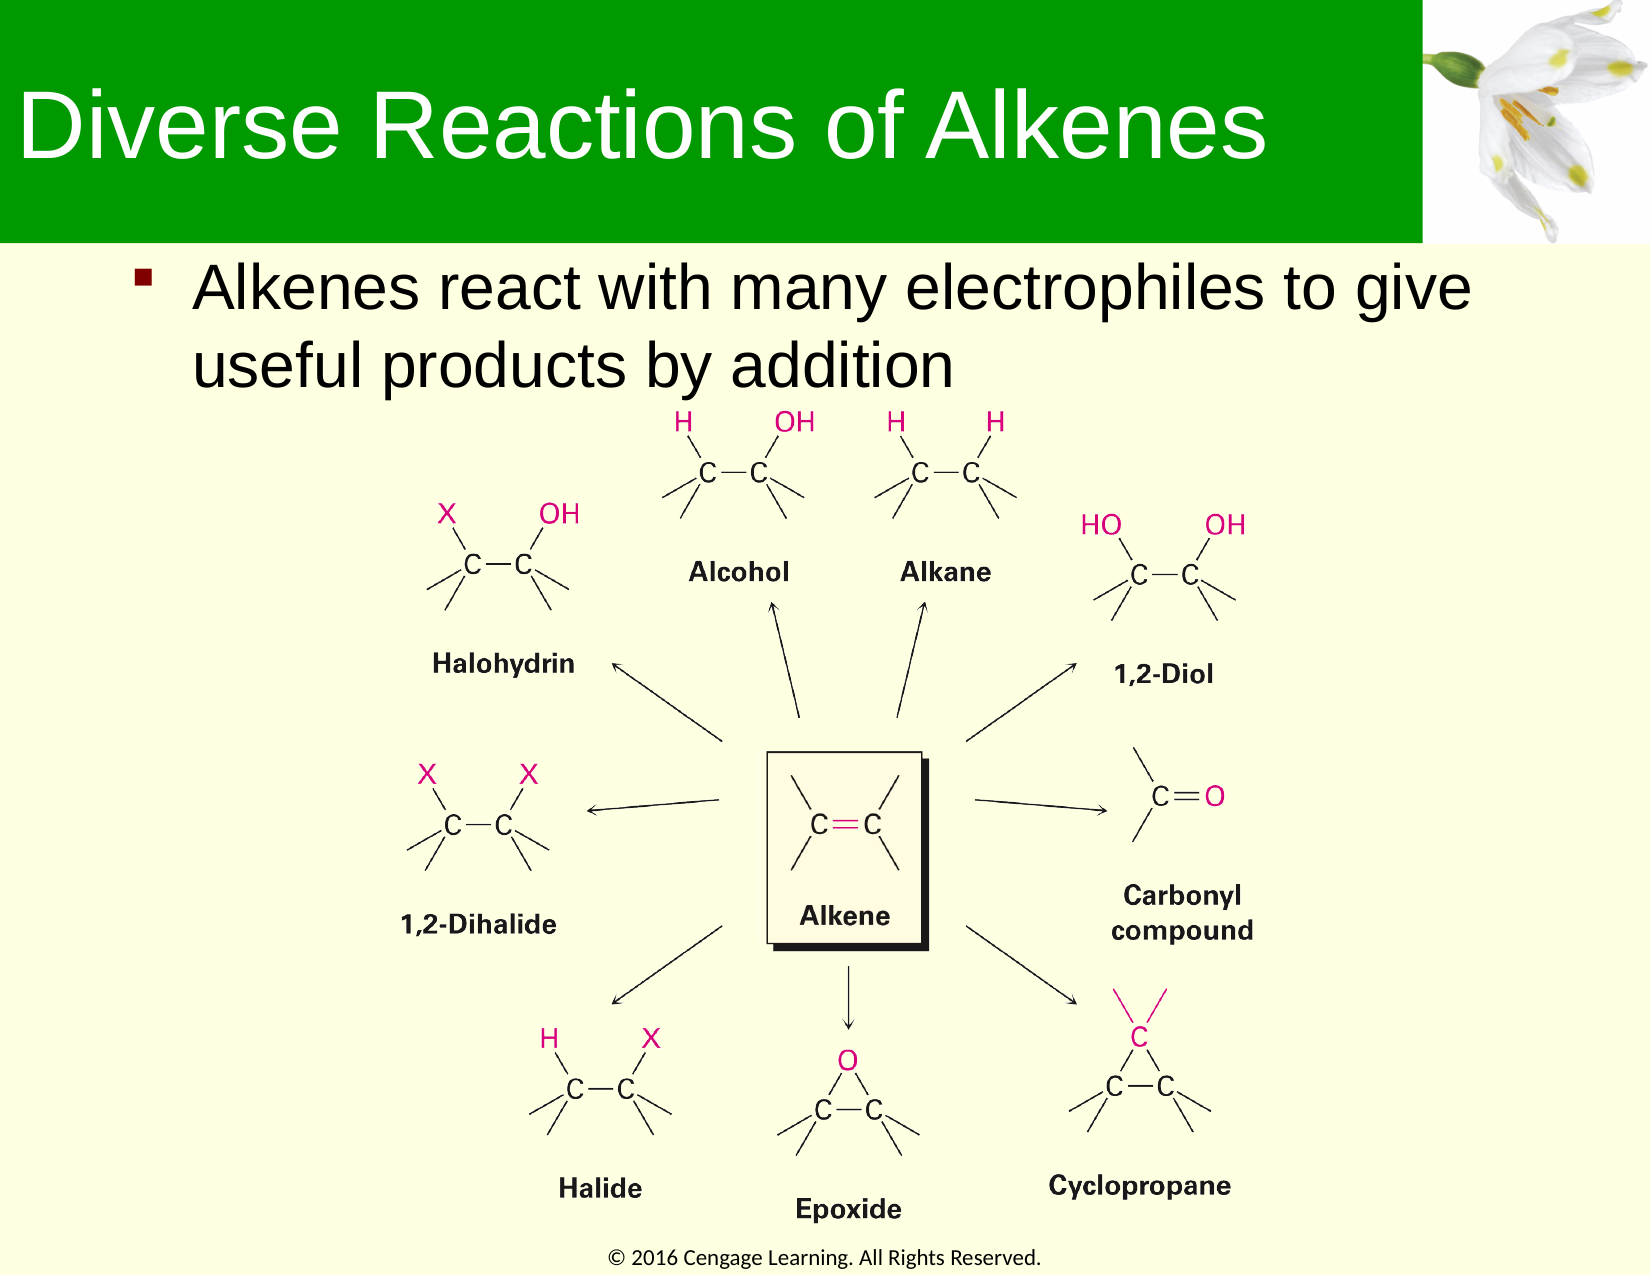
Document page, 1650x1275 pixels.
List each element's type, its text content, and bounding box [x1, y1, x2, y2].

list Alkenes react with many electrophiles to give useful products by addition [113, 237, 1595, 1187]
title Diverse Reactions of Alkenes [0, 0, 1417, 241]
picture [1422, 0, 1650, 244]
picture [399, 408, 1254, 1226]
